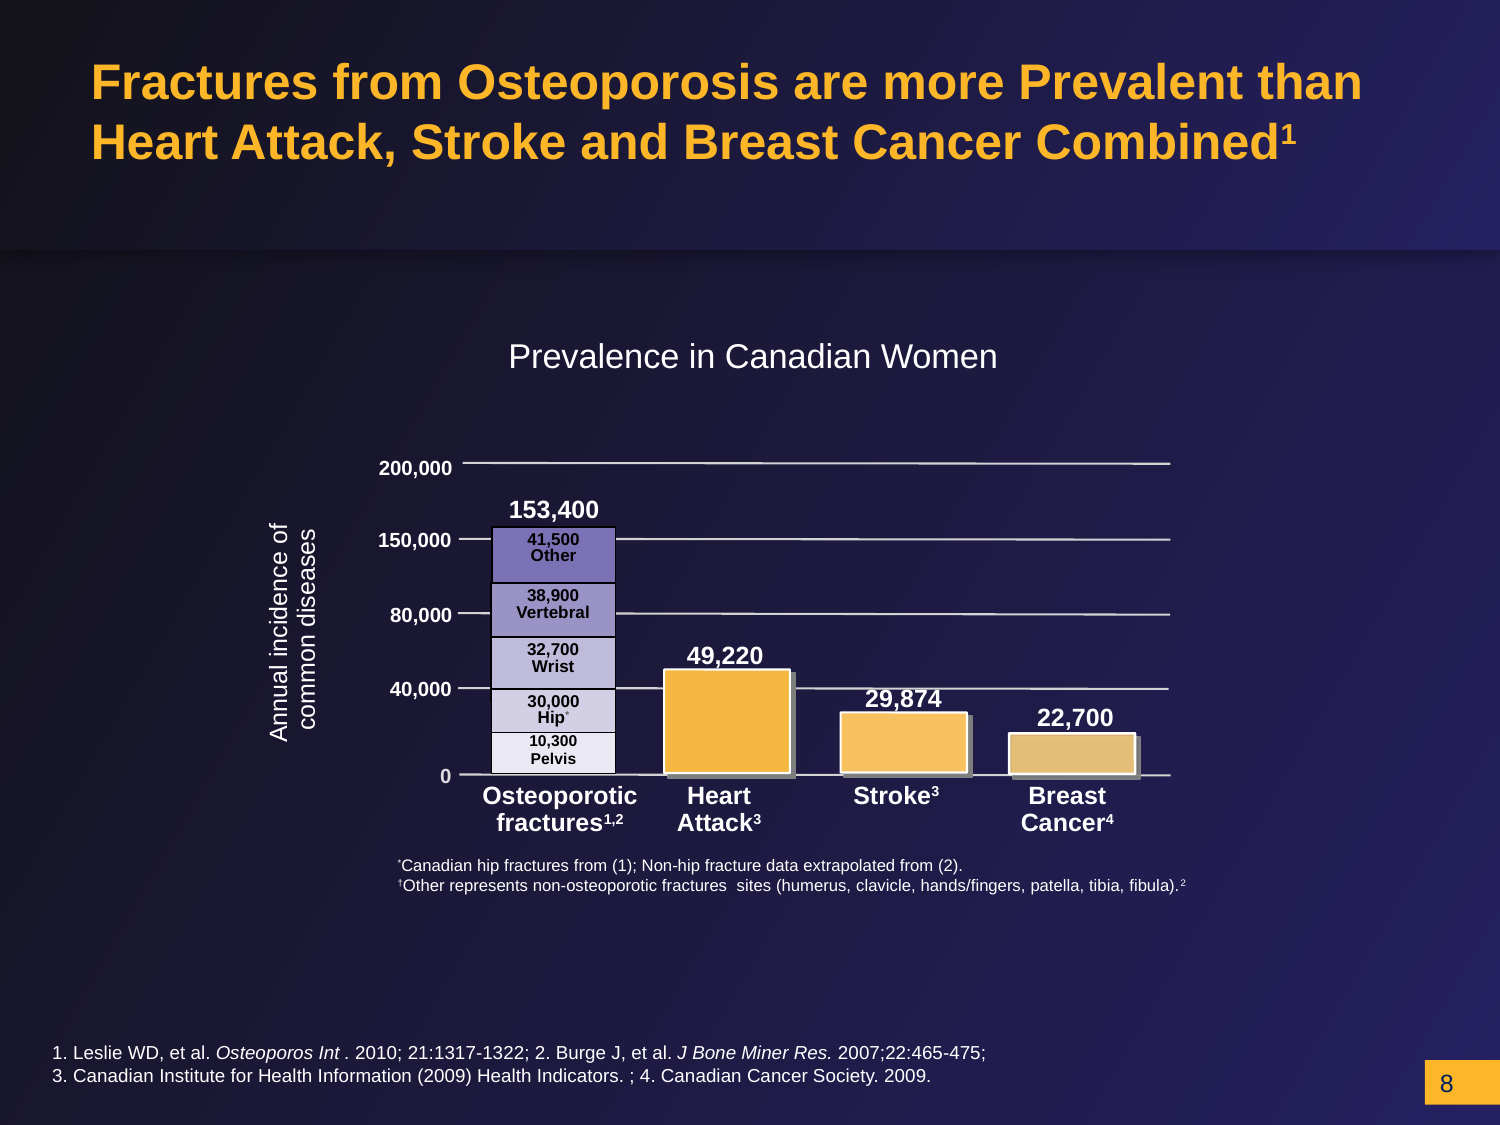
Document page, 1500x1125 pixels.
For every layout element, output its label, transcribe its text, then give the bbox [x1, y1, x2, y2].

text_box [258, 457, 1189, 839]
text_box 1. Leslie WD, et al. Osteoporos Int . 2010; 21:1317‐1322; 2. Burge J, et al. J Bone Miner Res. 2007;22:465-475; 3. Canadian Institute for Health Information (2009) Health Indicators. ; 4. Canadian Cancer Society. 2009. [37, 1033, 1171, 1094]
text_box Prevalence in Canadian Women [223, 334, 1269, 950]
title Fractures from Osteoporosis are more Prevalent than Heart Attack, Stroke and Breast Cancer Combined1 [76, 20, 1475, 170]
text_box *Canadian hip fractures from (1); Non-hip fracture data extrapolated from (2). †Other represents non-osteoporotic fractures sites (humerus, clavicle, hands/fingers, patella, tibia, fibula).2 [382, 847, 1302, 903]
